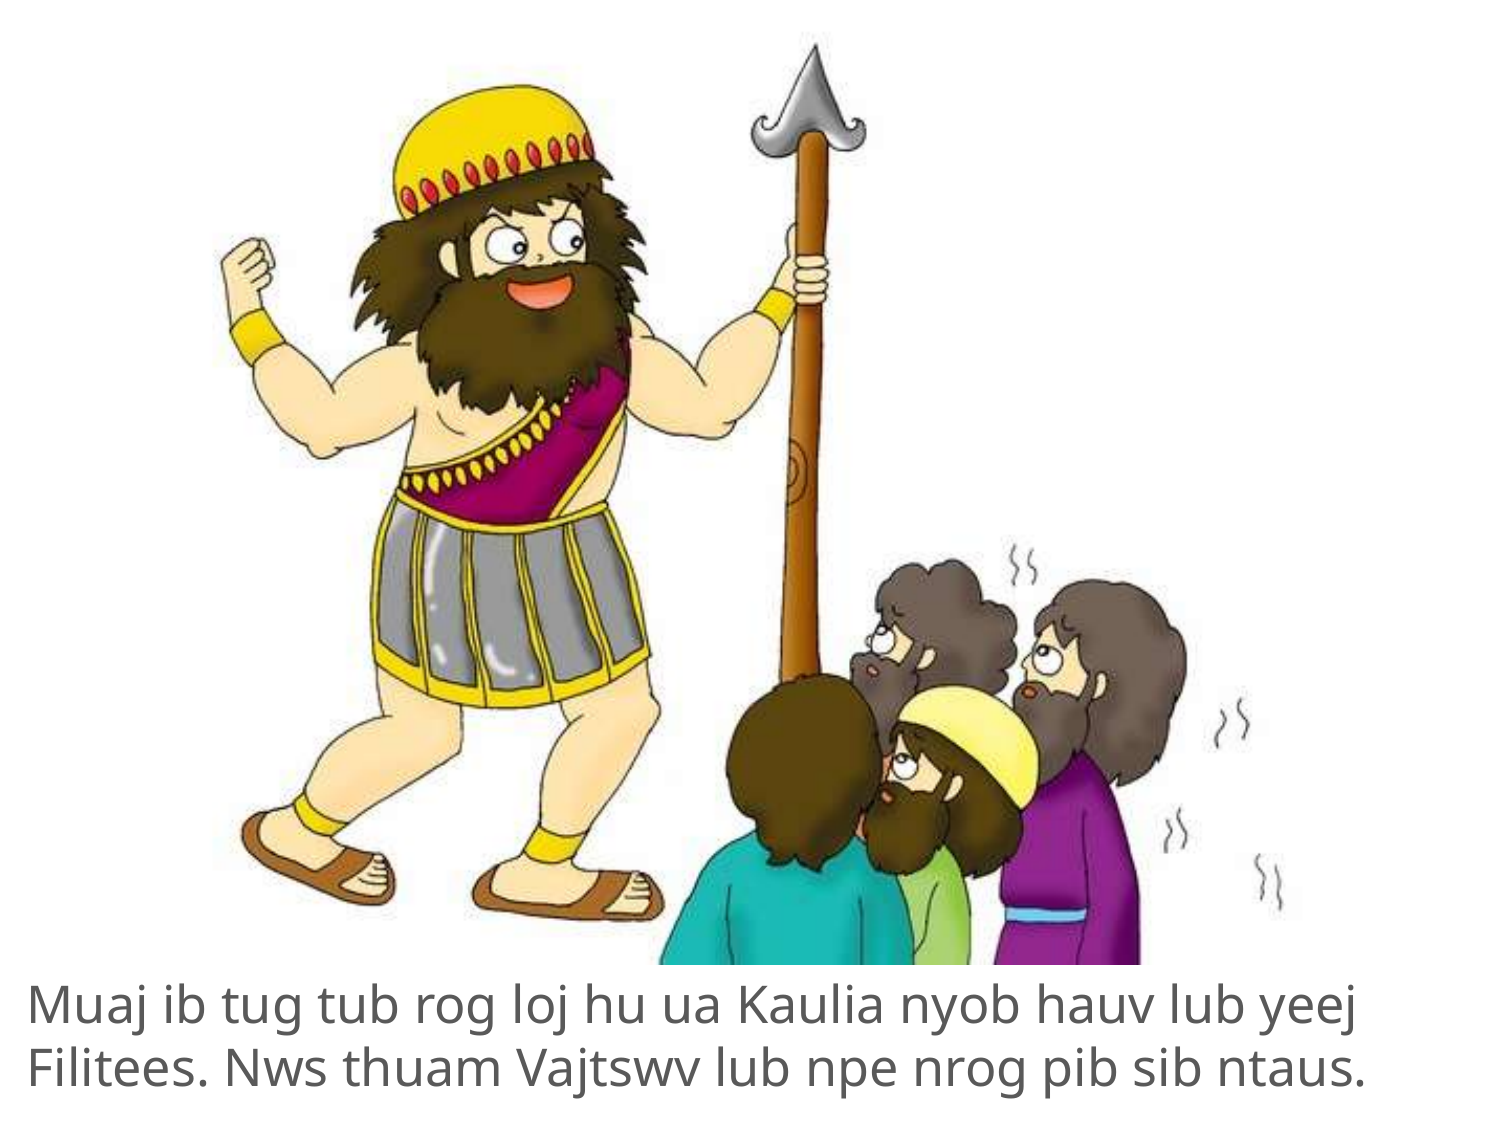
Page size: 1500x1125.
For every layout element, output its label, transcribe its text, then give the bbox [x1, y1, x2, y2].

picture [79, 0, 1442, 965]
text_box Muaj ib tug tub rog loj hu ua Kaulia nyob hauv lub yeej Filitees. Nws thuam Vajtswv lub npe nrog pib sib ntaus. [11, 964, 1483, 1104]
